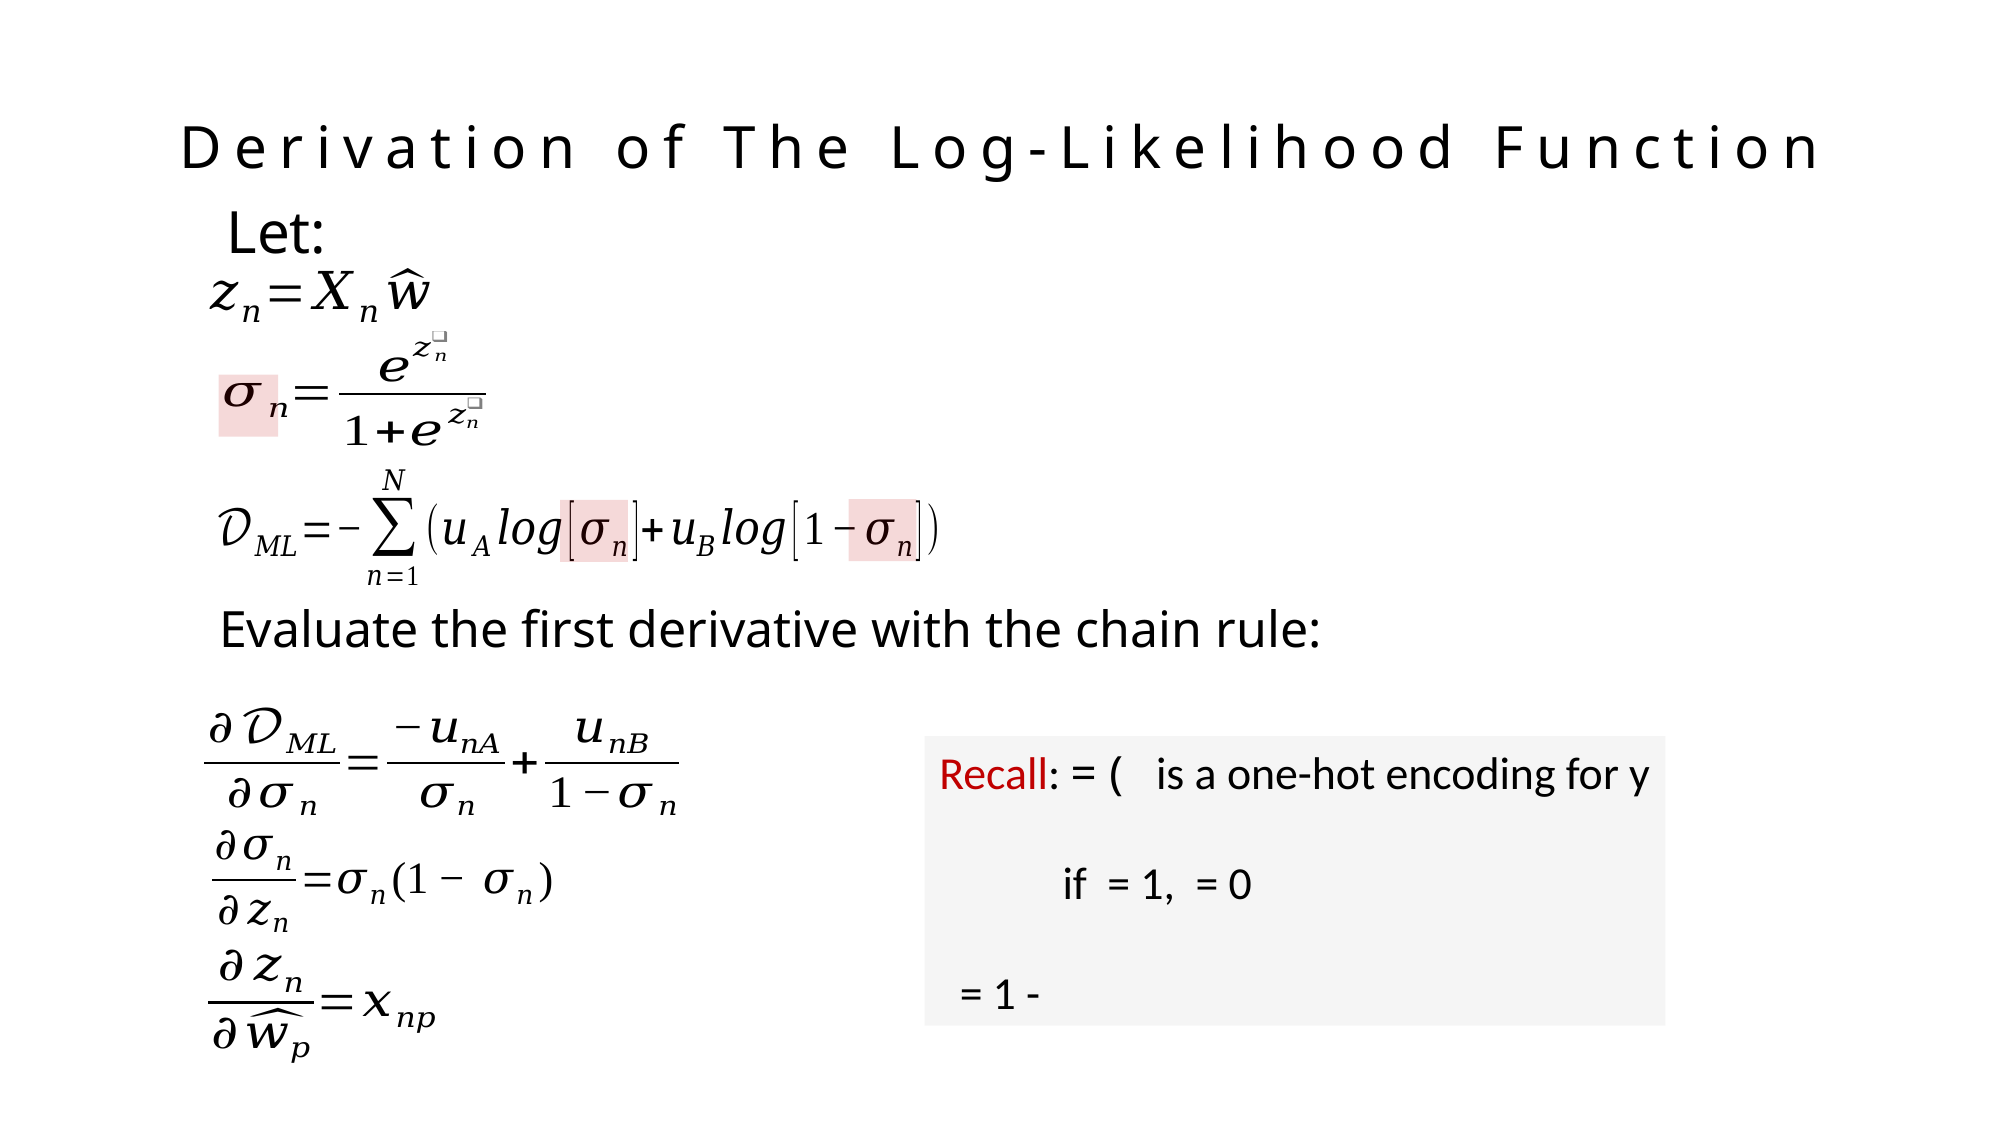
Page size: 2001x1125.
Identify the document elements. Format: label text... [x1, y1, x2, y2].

text_box Let: [211, 187, 1733, 273]
text_box Derivation of The Log-Likelihood Function [164, 103, 1836, 188]
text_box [201, 702, 682, 1065]
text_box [207, 263, 940, 592]
